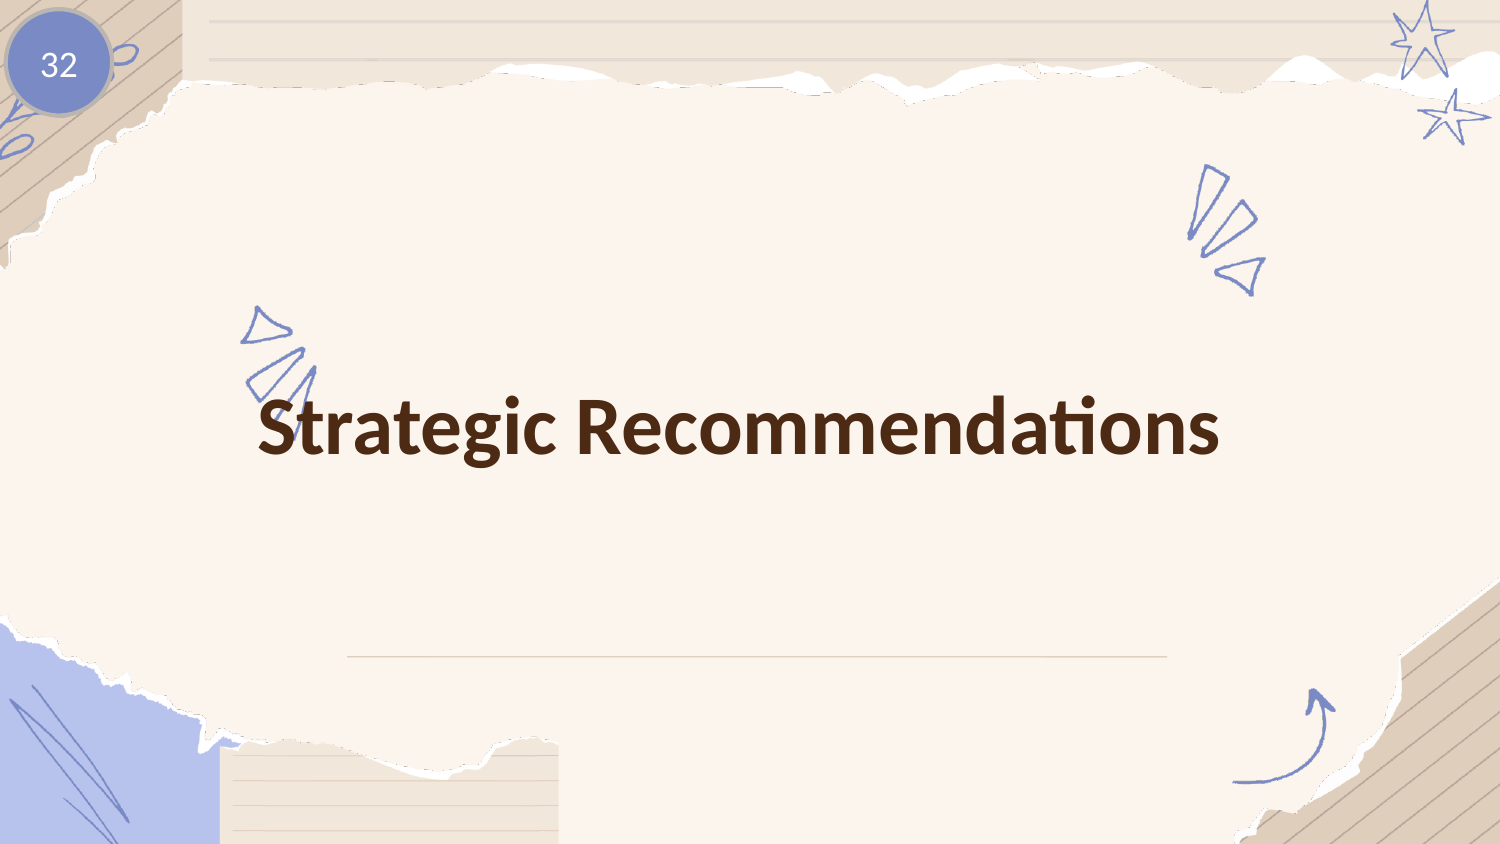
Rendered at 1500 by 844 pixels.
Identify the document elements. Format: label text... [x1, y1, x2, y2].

text_box Strategic Recommendations [242, 363, 1258, 479]
picture [0, 0, 1500, 844]
text_box 32 [3, 7, 115, 118]
